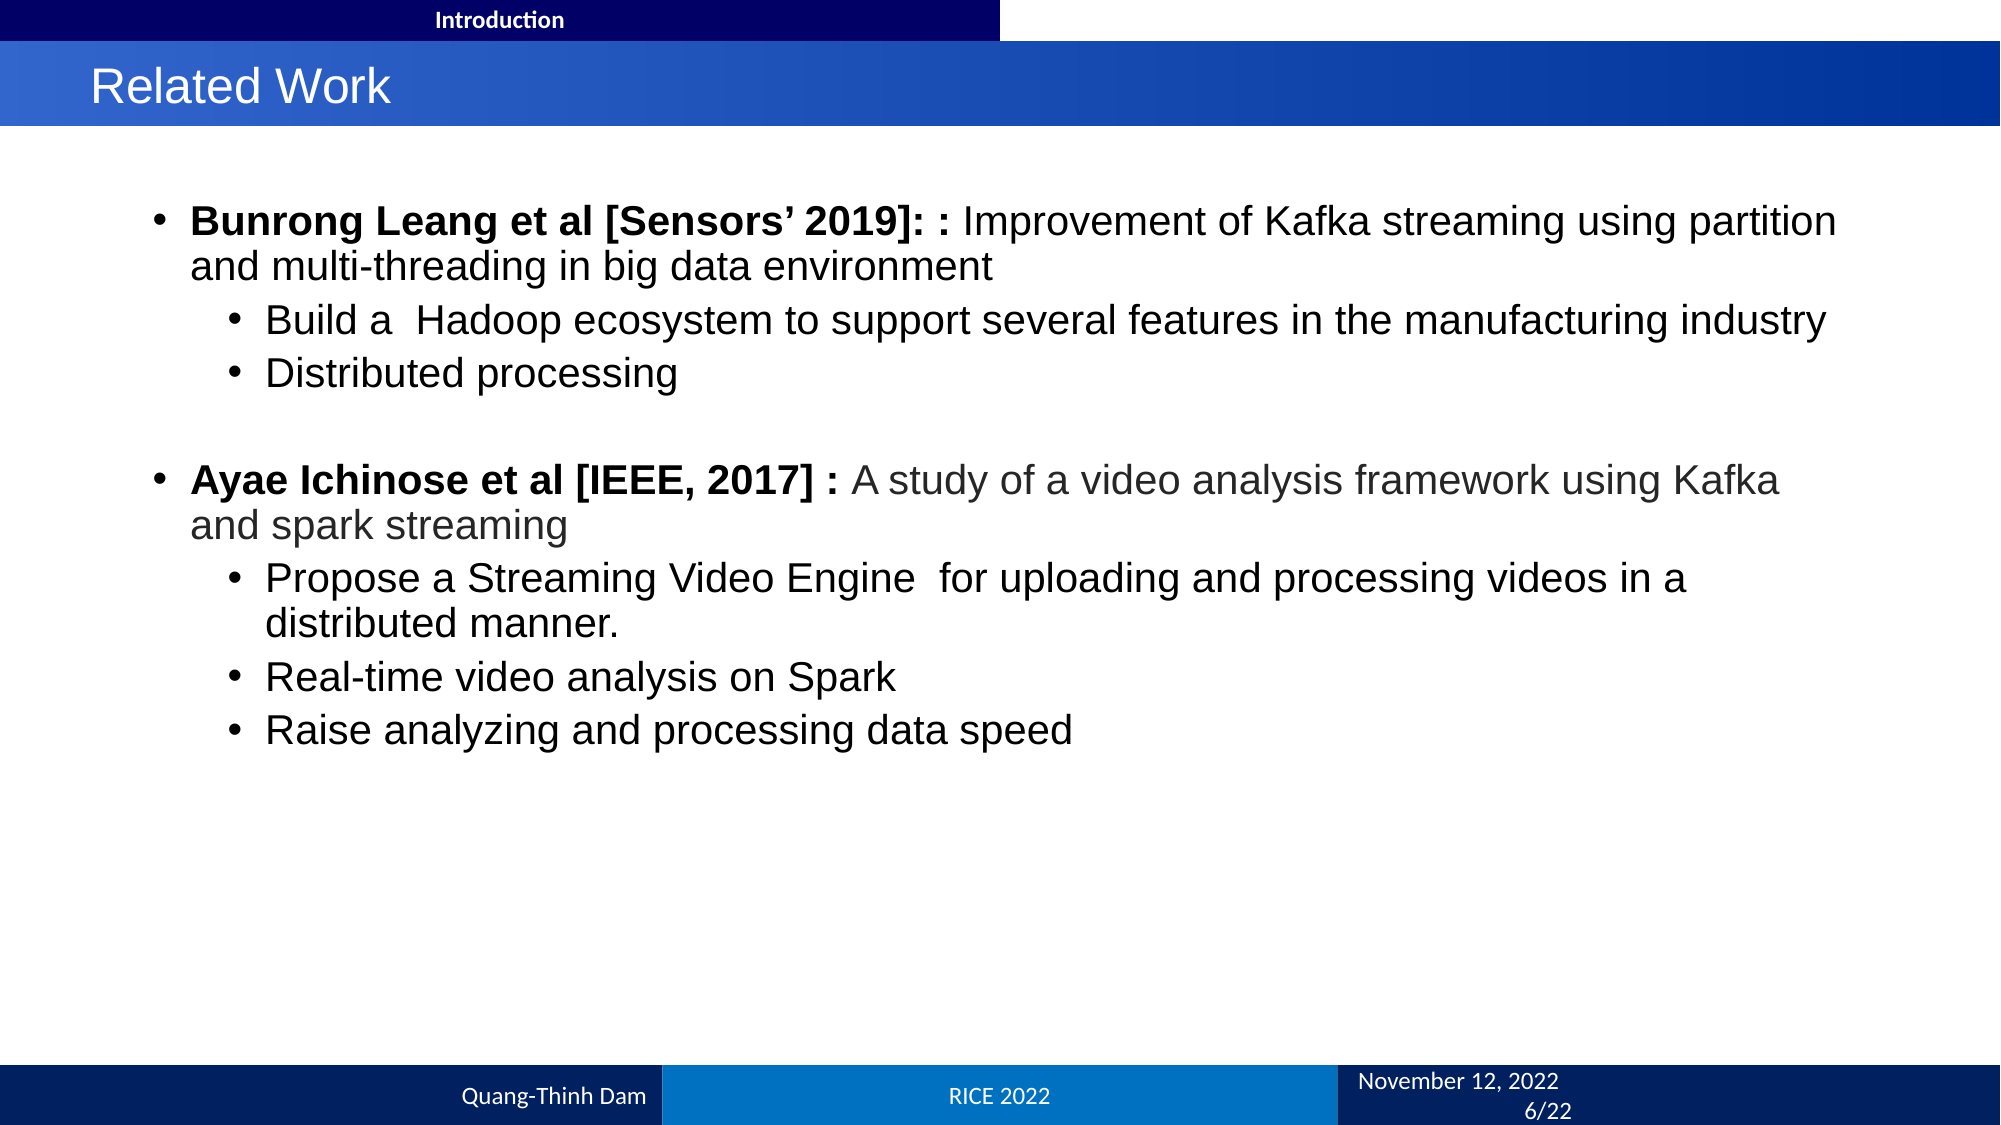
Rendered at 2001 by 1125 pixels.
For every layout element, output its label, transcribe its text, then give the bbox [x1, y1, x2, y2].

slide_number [1337, 1065, 2000, 1125]
footer RICE 2022 [662, 1065, 1337, 1125]
slide_number Quang-Thinh Dam [0, 1065, 662, 1125]
list Introduction [0, 0, 1000, 41]
title Related Work [0, 41, 2000, 126]
list Bunrong Leang et al [Sensors’ 2019]: : Improvement of Kafka streaming using partition and multi-threading in big data environment Build a Hadoop ecosystem to support several features in the manufacturing industry Distributed processing Ayae Ichinose et al [IEEE, 2017] : A study of a video analysis framework using Kafka and spark streaming Propose a Streaming Video Engine for uploading and processing videos in a distributed manner. Real-time video analysis on Spark Raise analyzing and processing data speed [137, 192, 1862, 1016]
